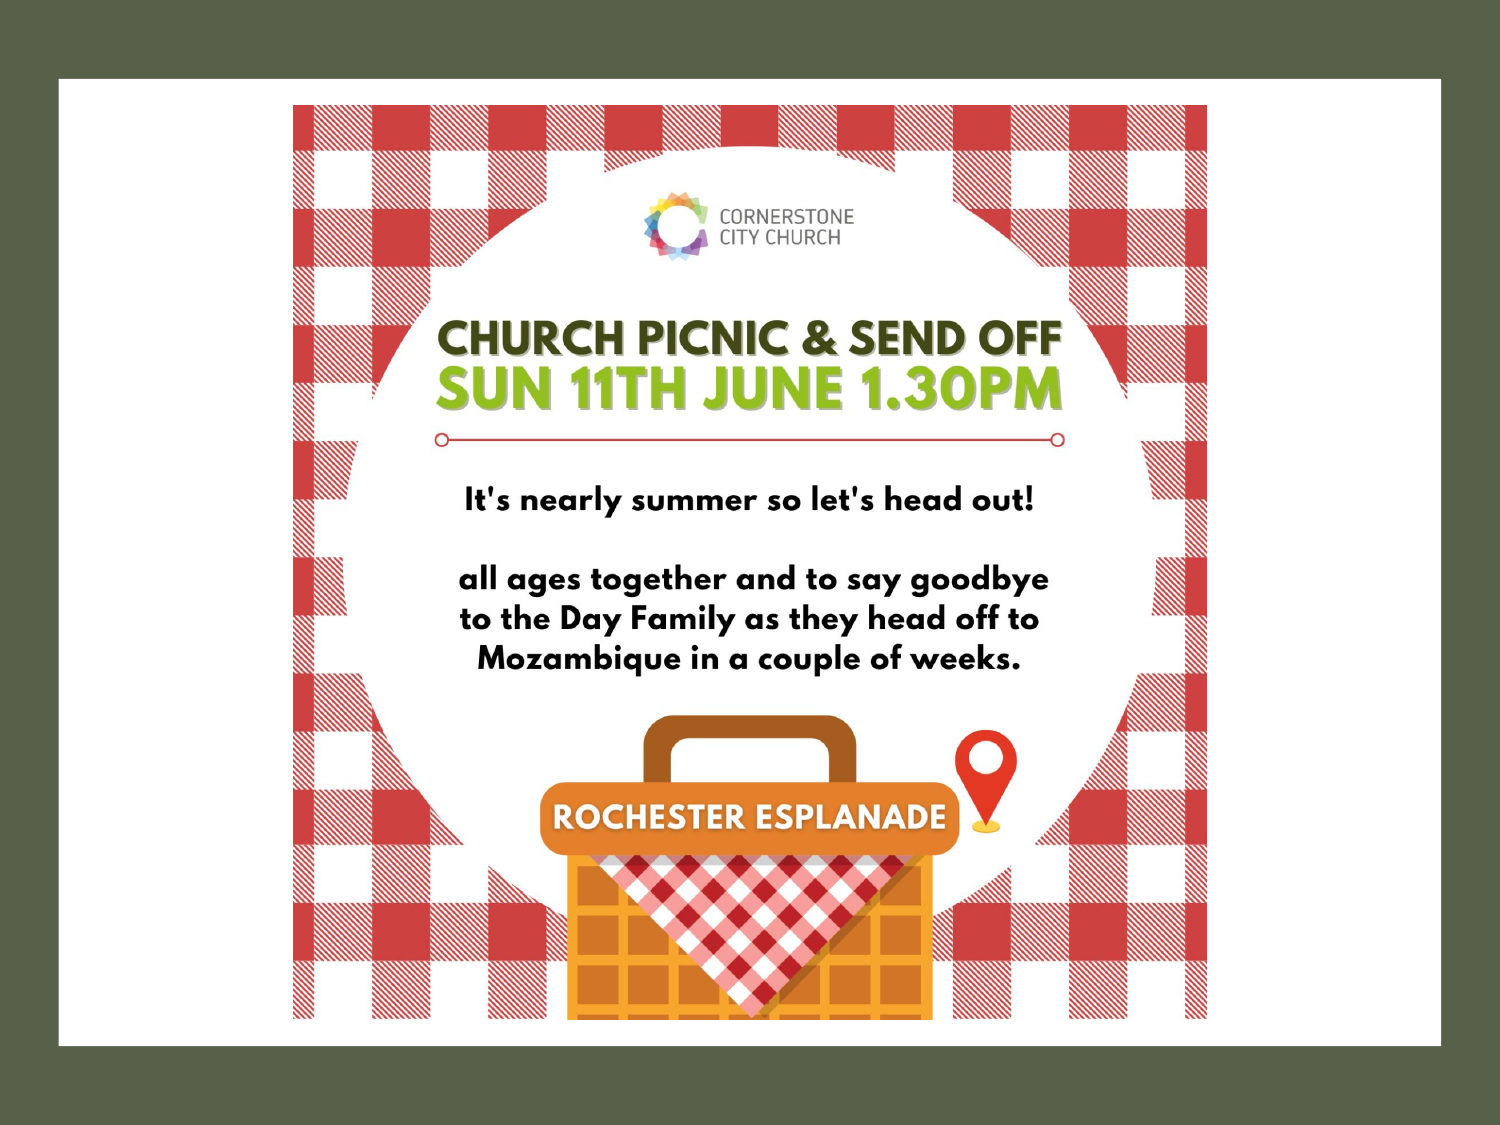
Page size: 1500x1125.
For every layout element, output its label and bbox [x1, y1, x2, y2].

text_box [0, 0, 1500, 1125]
text_box [57, 77, 1443, 1048]
picture [292, 105, 1208, 1020]
